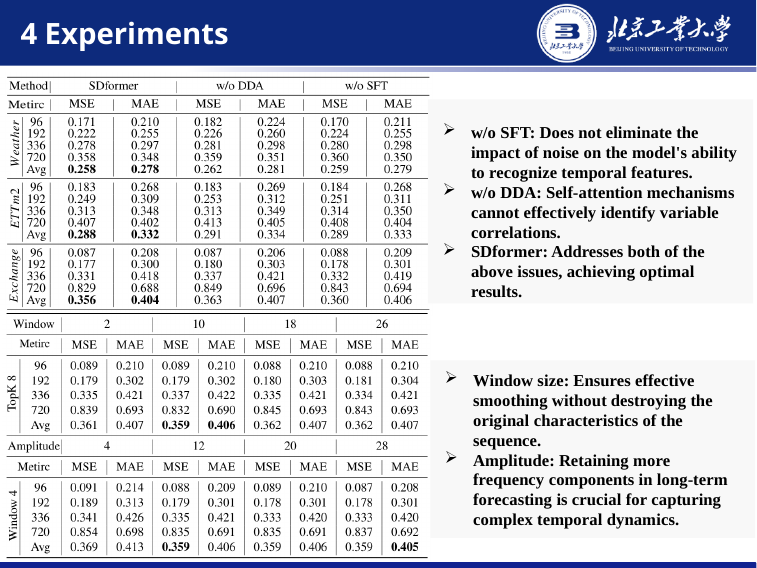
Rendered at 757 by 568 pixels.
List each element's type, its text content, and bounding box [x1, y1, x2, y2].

picture [0, 72, 433, 561]
text_box Window size: Ensures effective smoothing without destroying the original characteristics of the sequence. Amplitude: Retaining more frequency components in long-term forecasting is crucial for capturing complex temporal dynamics. [438, 359, 757, 540]
text_box 4 Experiments [13, 7, 531, 59]
text_box 4 Experiments [735, 7, 744, 59]
text_box w/o SFT: Does not eliminate the impact of noise on the model's ability to recognize temporal features. w/o DDA: Self-attention mechanisms cannot effectively identify variable correlations. SDformer: Addresses both of the above issues, achieving optimal results. [438, 98, 755, 305]
text_box [0, 0, 757, 67]
picture [536, 3, 732, 65]
